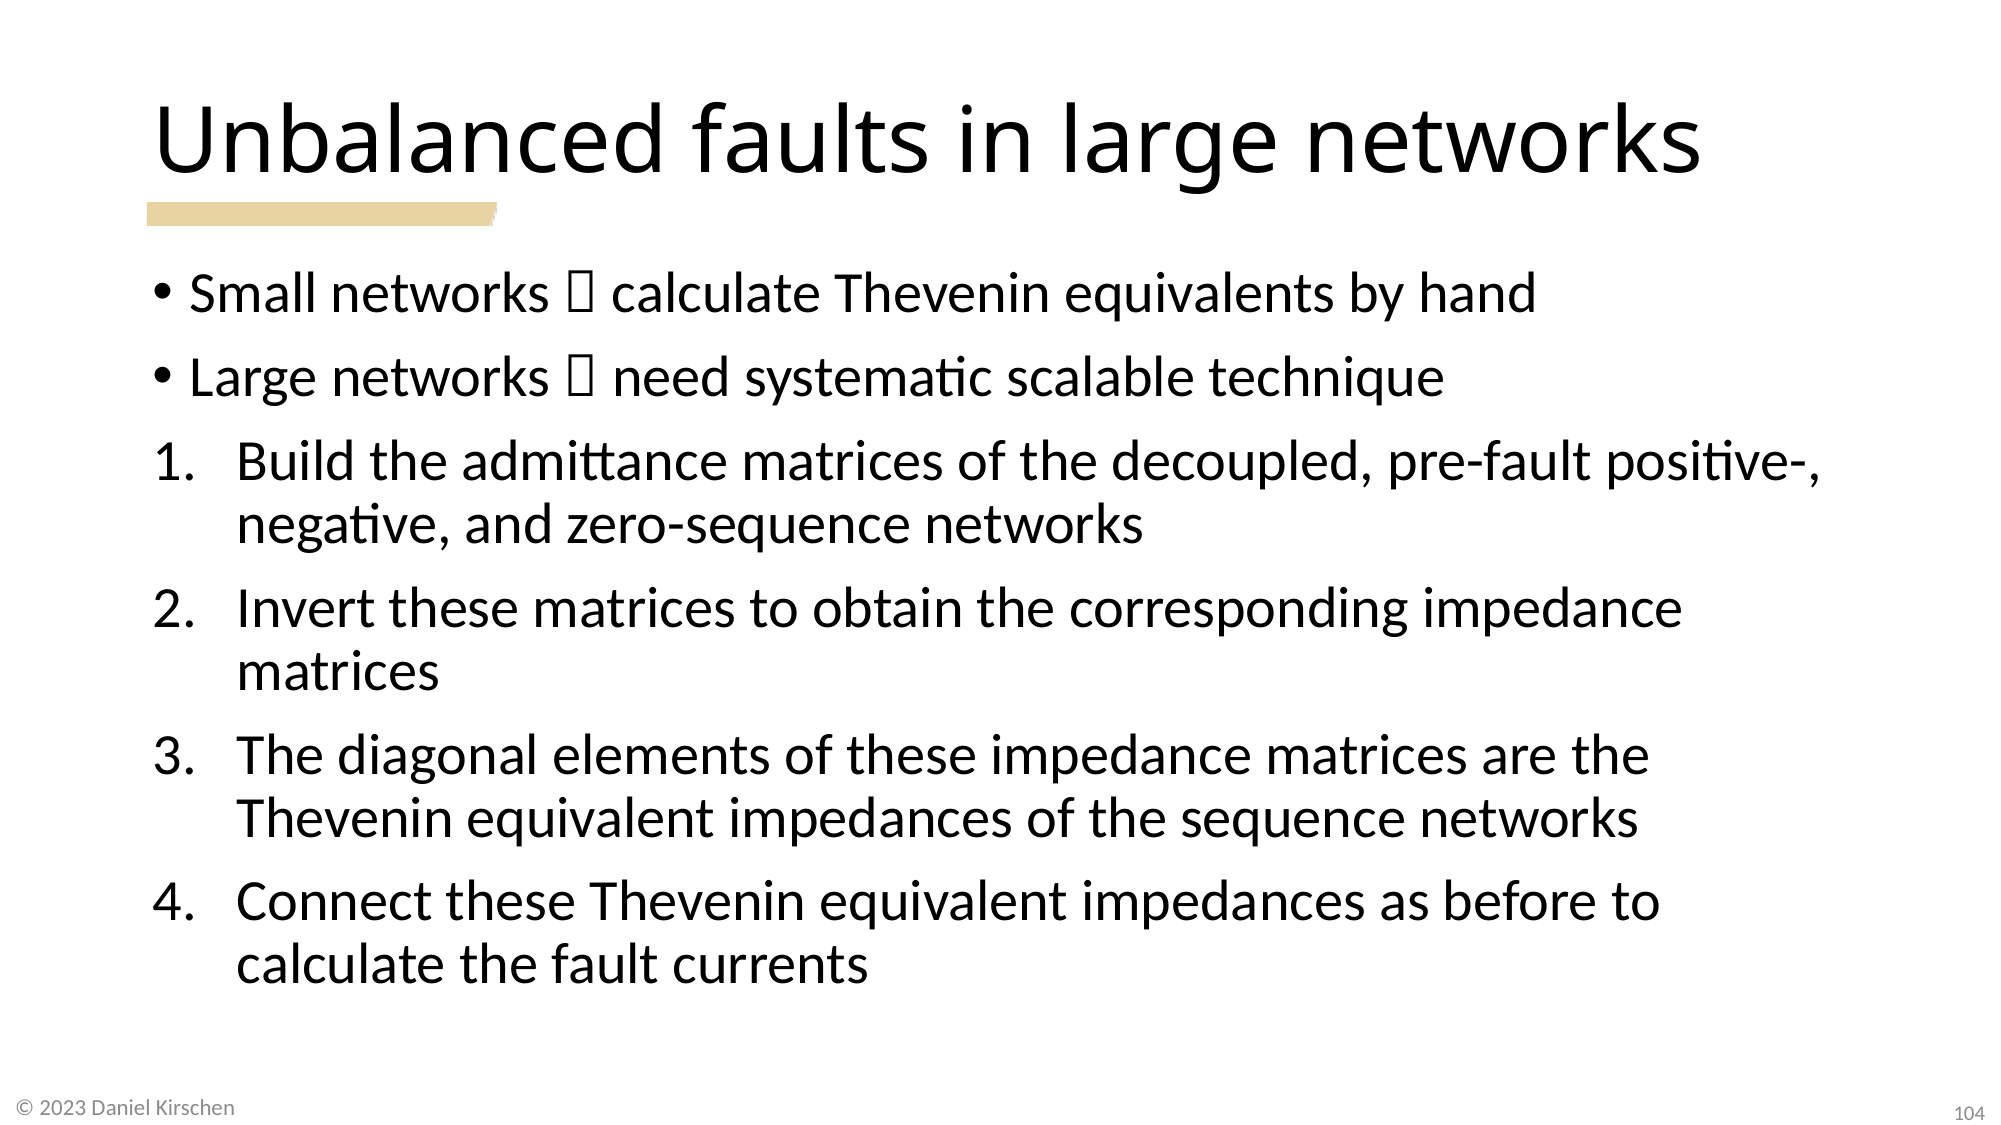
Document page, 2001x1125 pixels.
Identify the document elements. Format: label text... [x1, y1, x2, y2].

list Small networks  calculate Thevenin equivalents by hand Large networks  need systematic scalable technique Build the admittance matrices of the decoupled, pre-fault positive-, negative, and zero-sequence networks Invert these matrices to obtain the corresponding impedance matrices The diagonal elements of these impedance matrices are the Thevenin equivalent impedances of the sequence networks Connect these Thevenin equivalent impedances as before to calculate the fault currents [137, 255, 1863, 1014]
slide_number 104 [1550, 1088, 2000, 1125]
title Unbalanced faults in large networks [137, 59, 1863, 226]
slide_number © 2023 Daniel Kirschen [0, 1080, 517, 1125]
